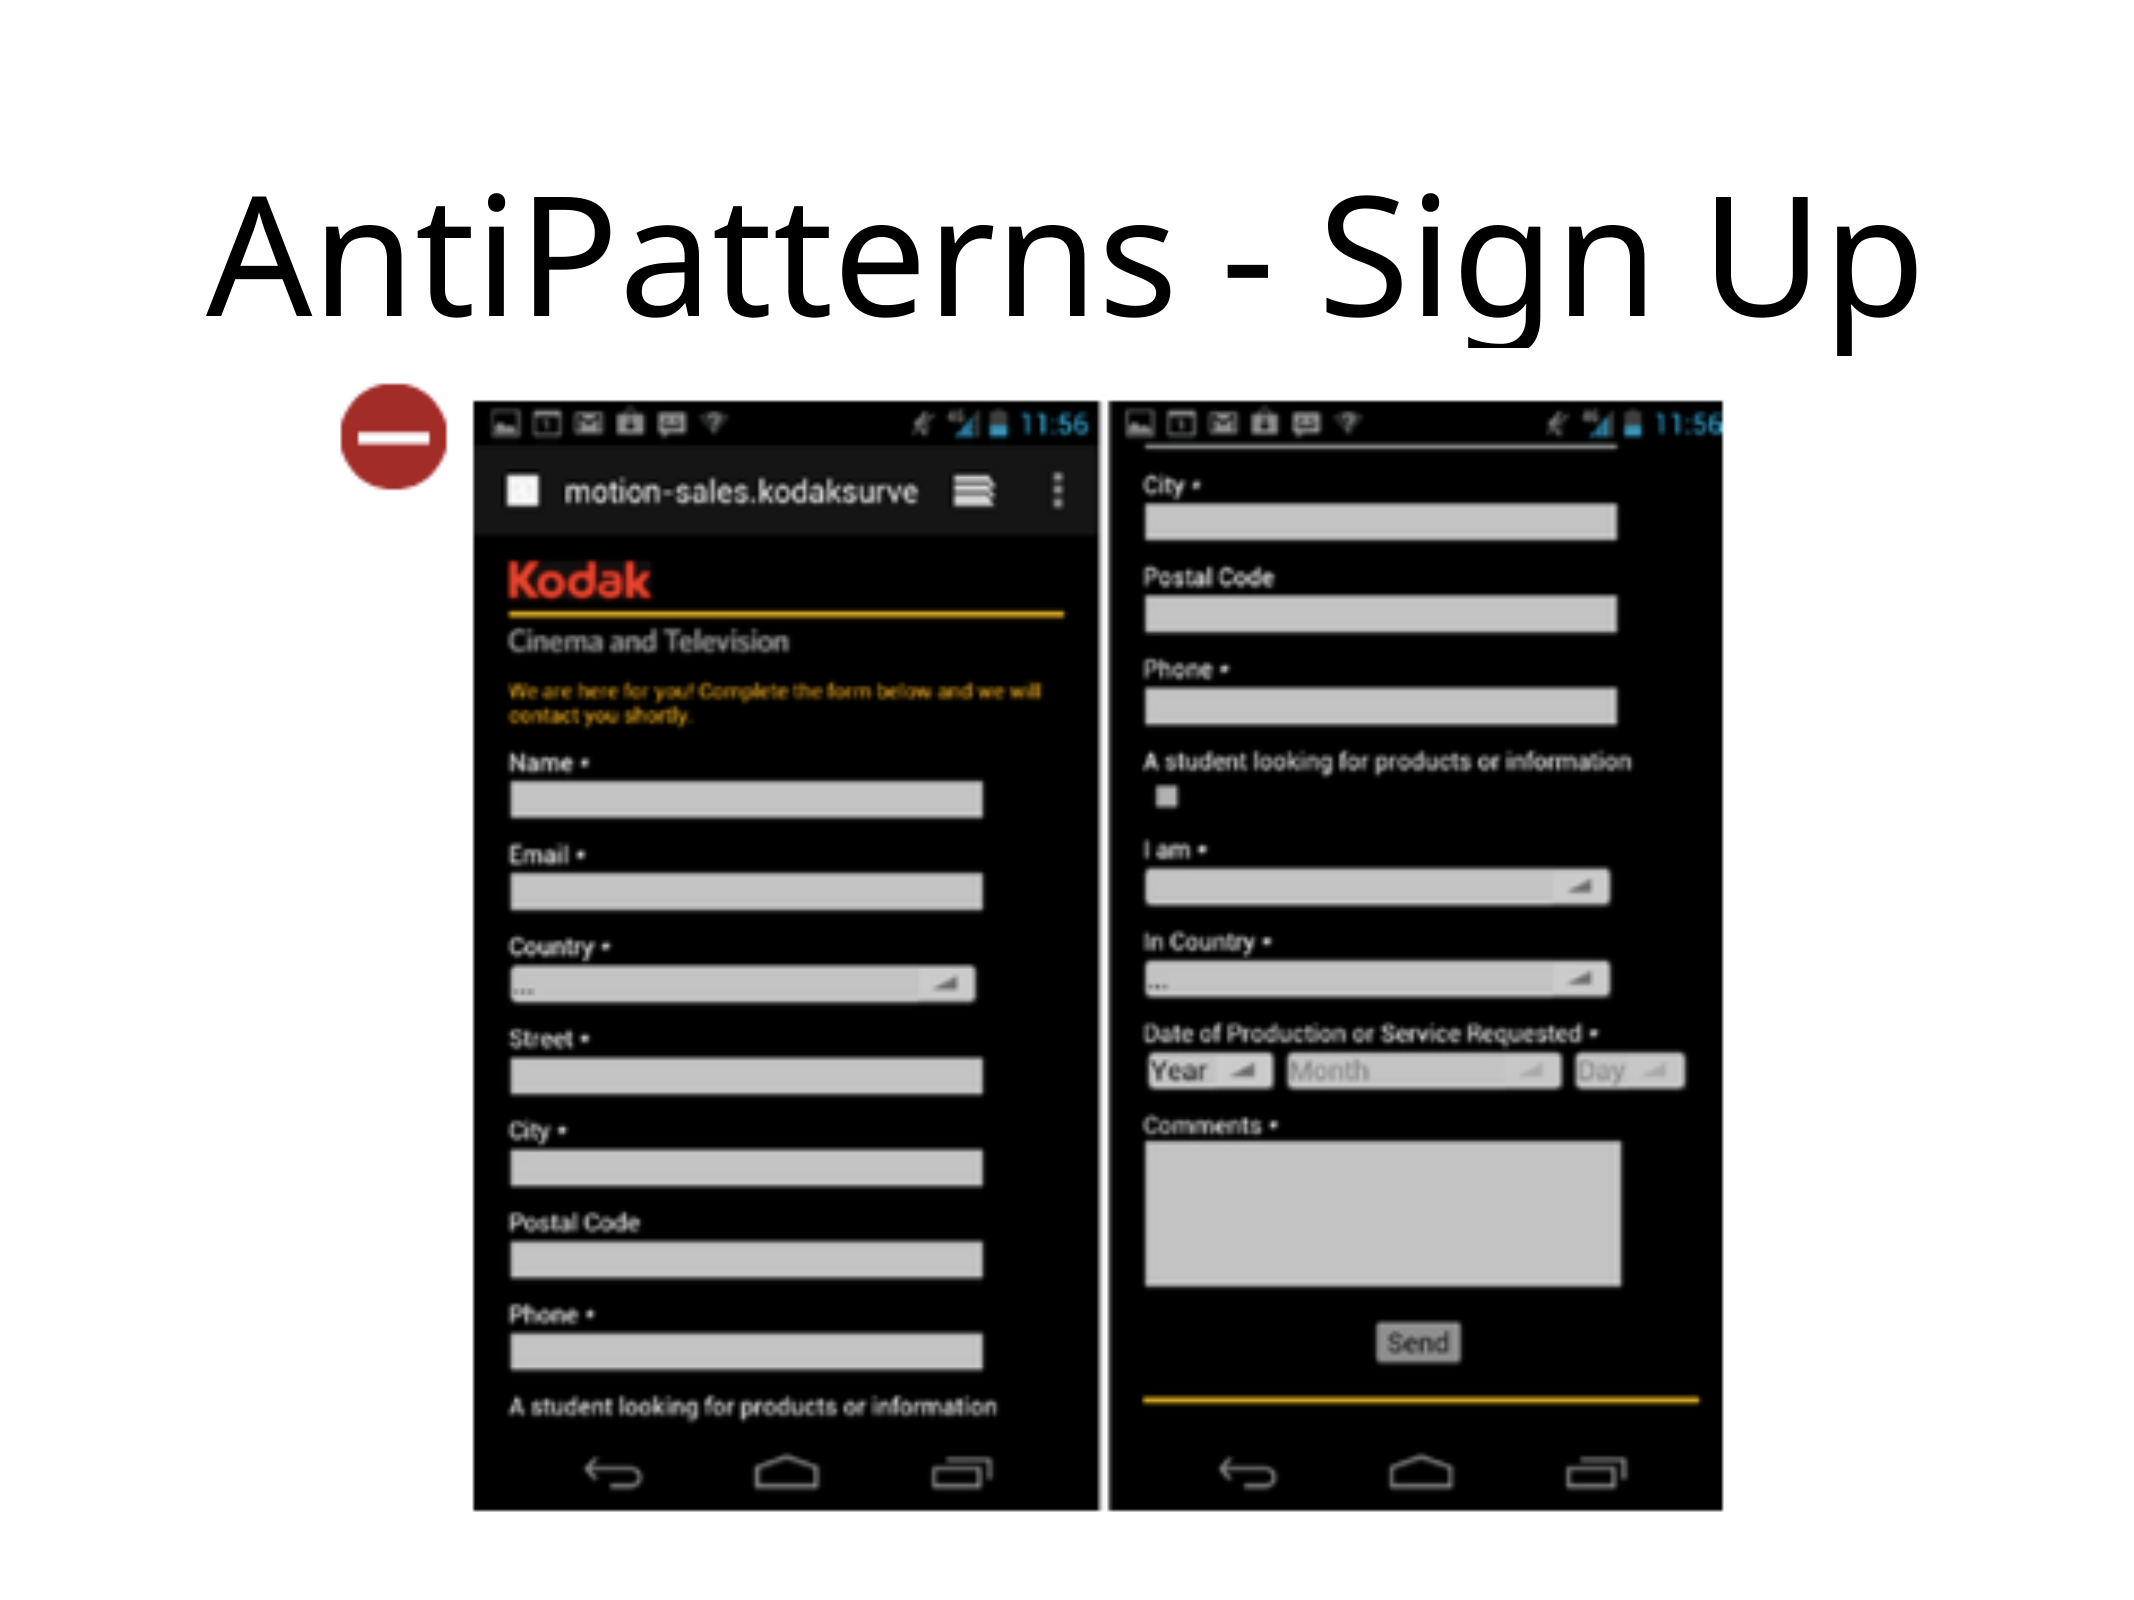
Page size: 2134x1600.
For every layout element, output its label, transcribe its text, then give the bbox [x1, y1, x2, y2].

picture [321, 348, 1812, 1540]
title AntiPatterns - Sign Up [155, 72, 1978, 428]
